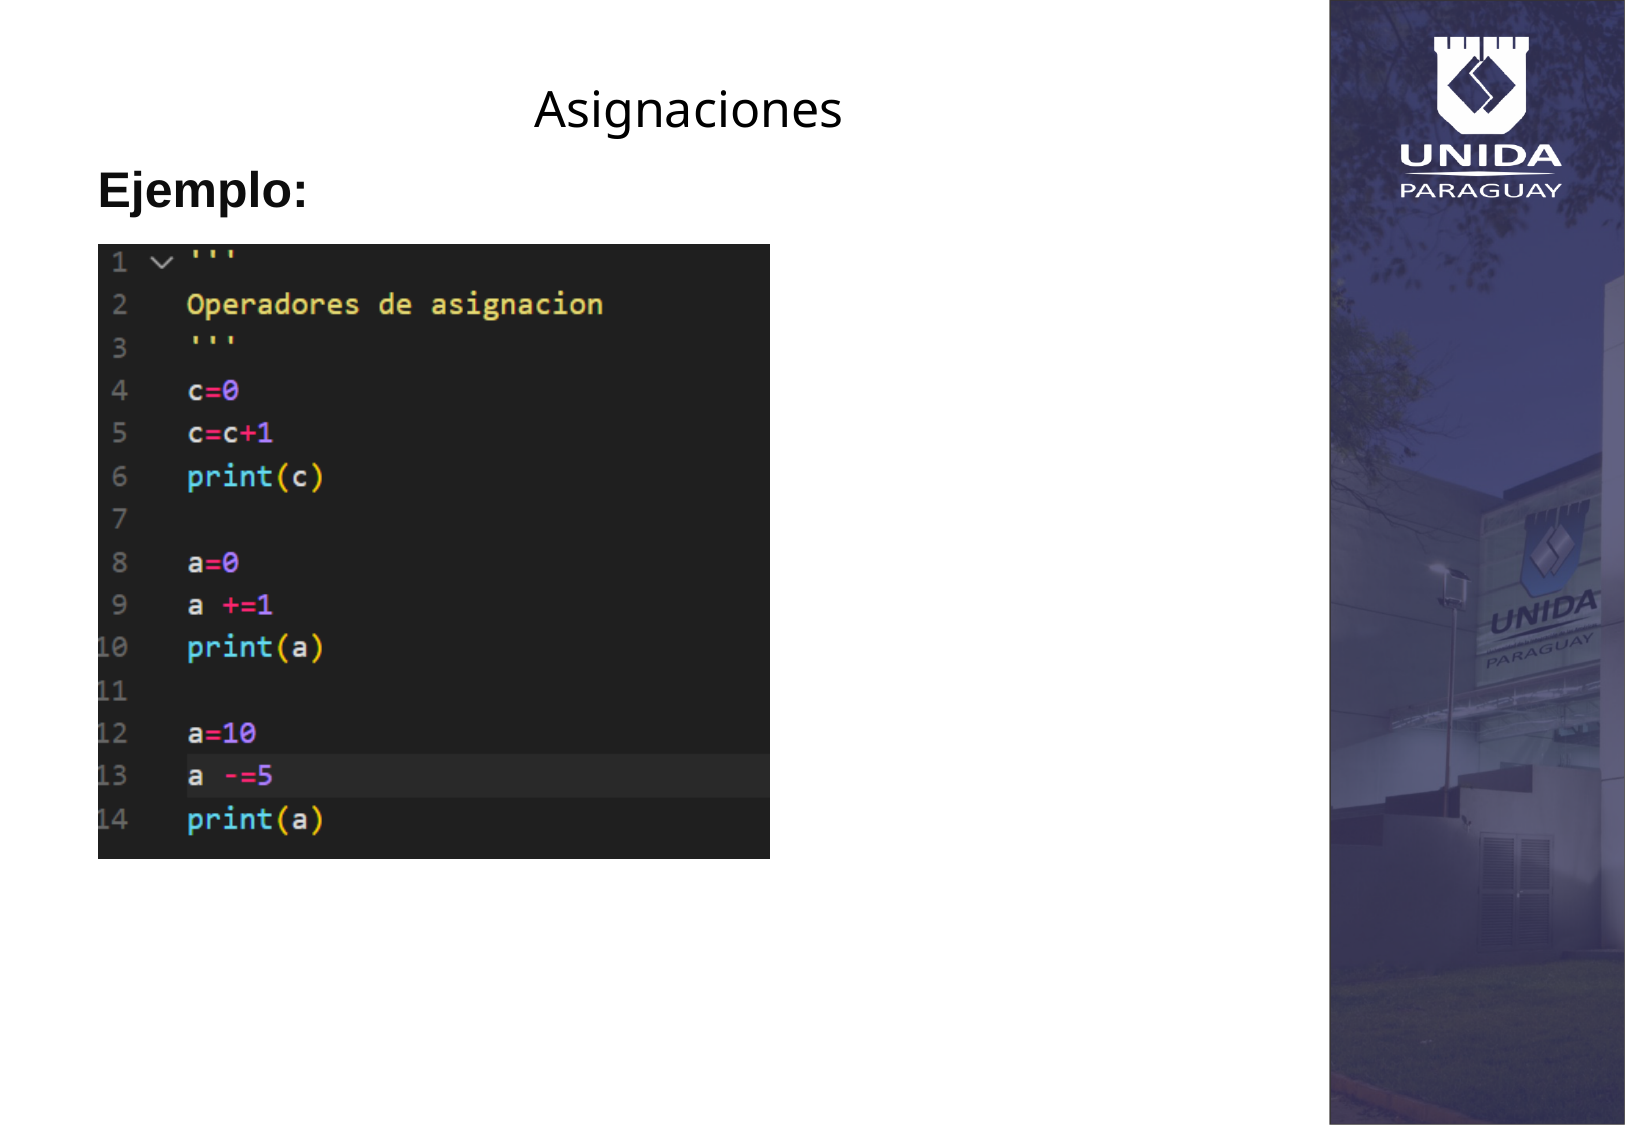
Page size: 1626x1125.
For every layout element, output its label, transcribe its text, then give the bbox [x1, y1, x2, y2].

picture [98, 243, 770, 859]
picture [1328, 0, 1625, 1125]
subtitle Ejemplo: [74, 157, 1304, 1060]
title Asignaciones [74, 64, 1304, 146]
